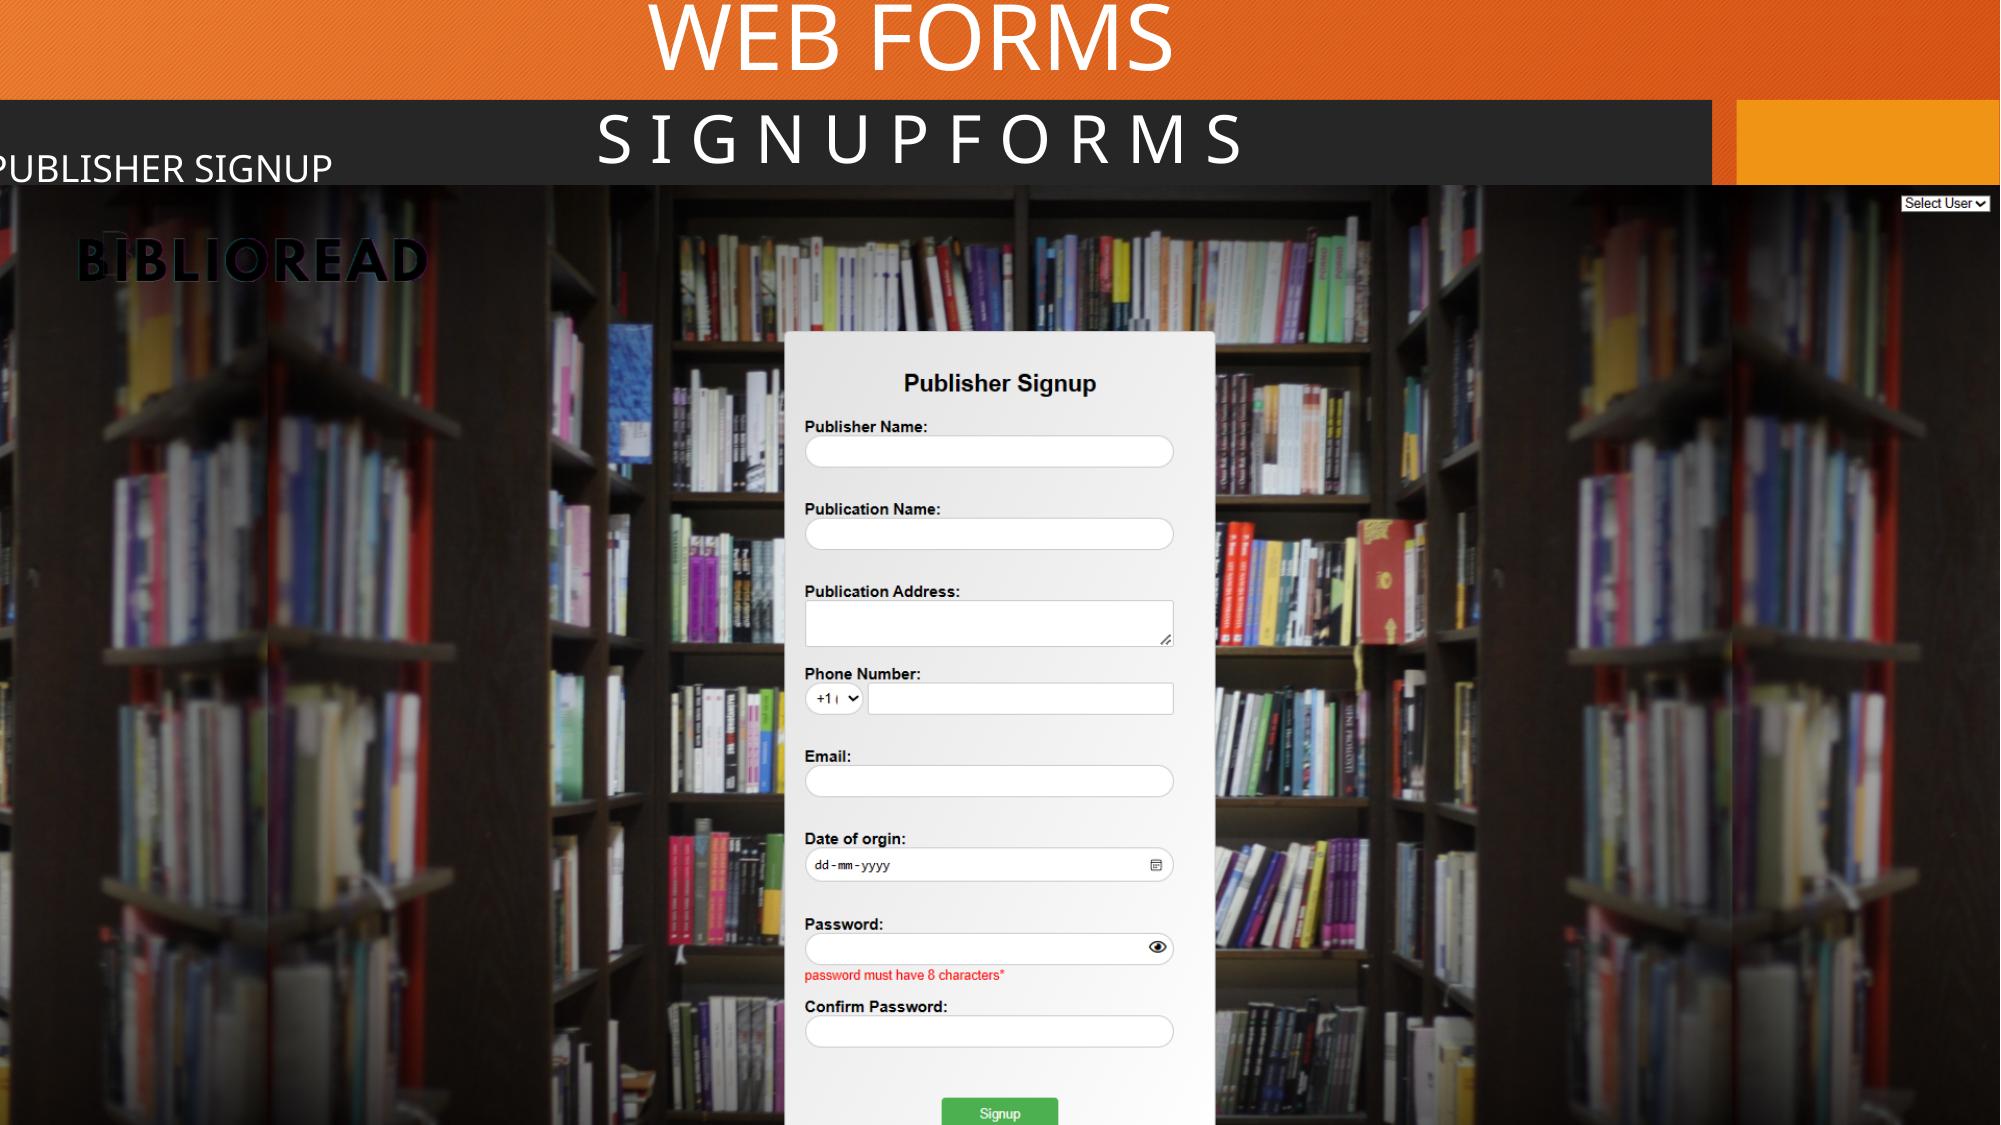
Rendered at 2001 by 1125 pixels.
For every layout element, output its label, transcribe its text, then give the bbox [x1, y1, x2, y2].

picture [0, 185, 2000, 1125]
text_box PUBLISHER SIGNUP [0, 137, 349, 185]
text_box S I G N U P F O R M S [581, 89, 1258, 185]
title WEB FORMS [581, 0, 1242, 89]
